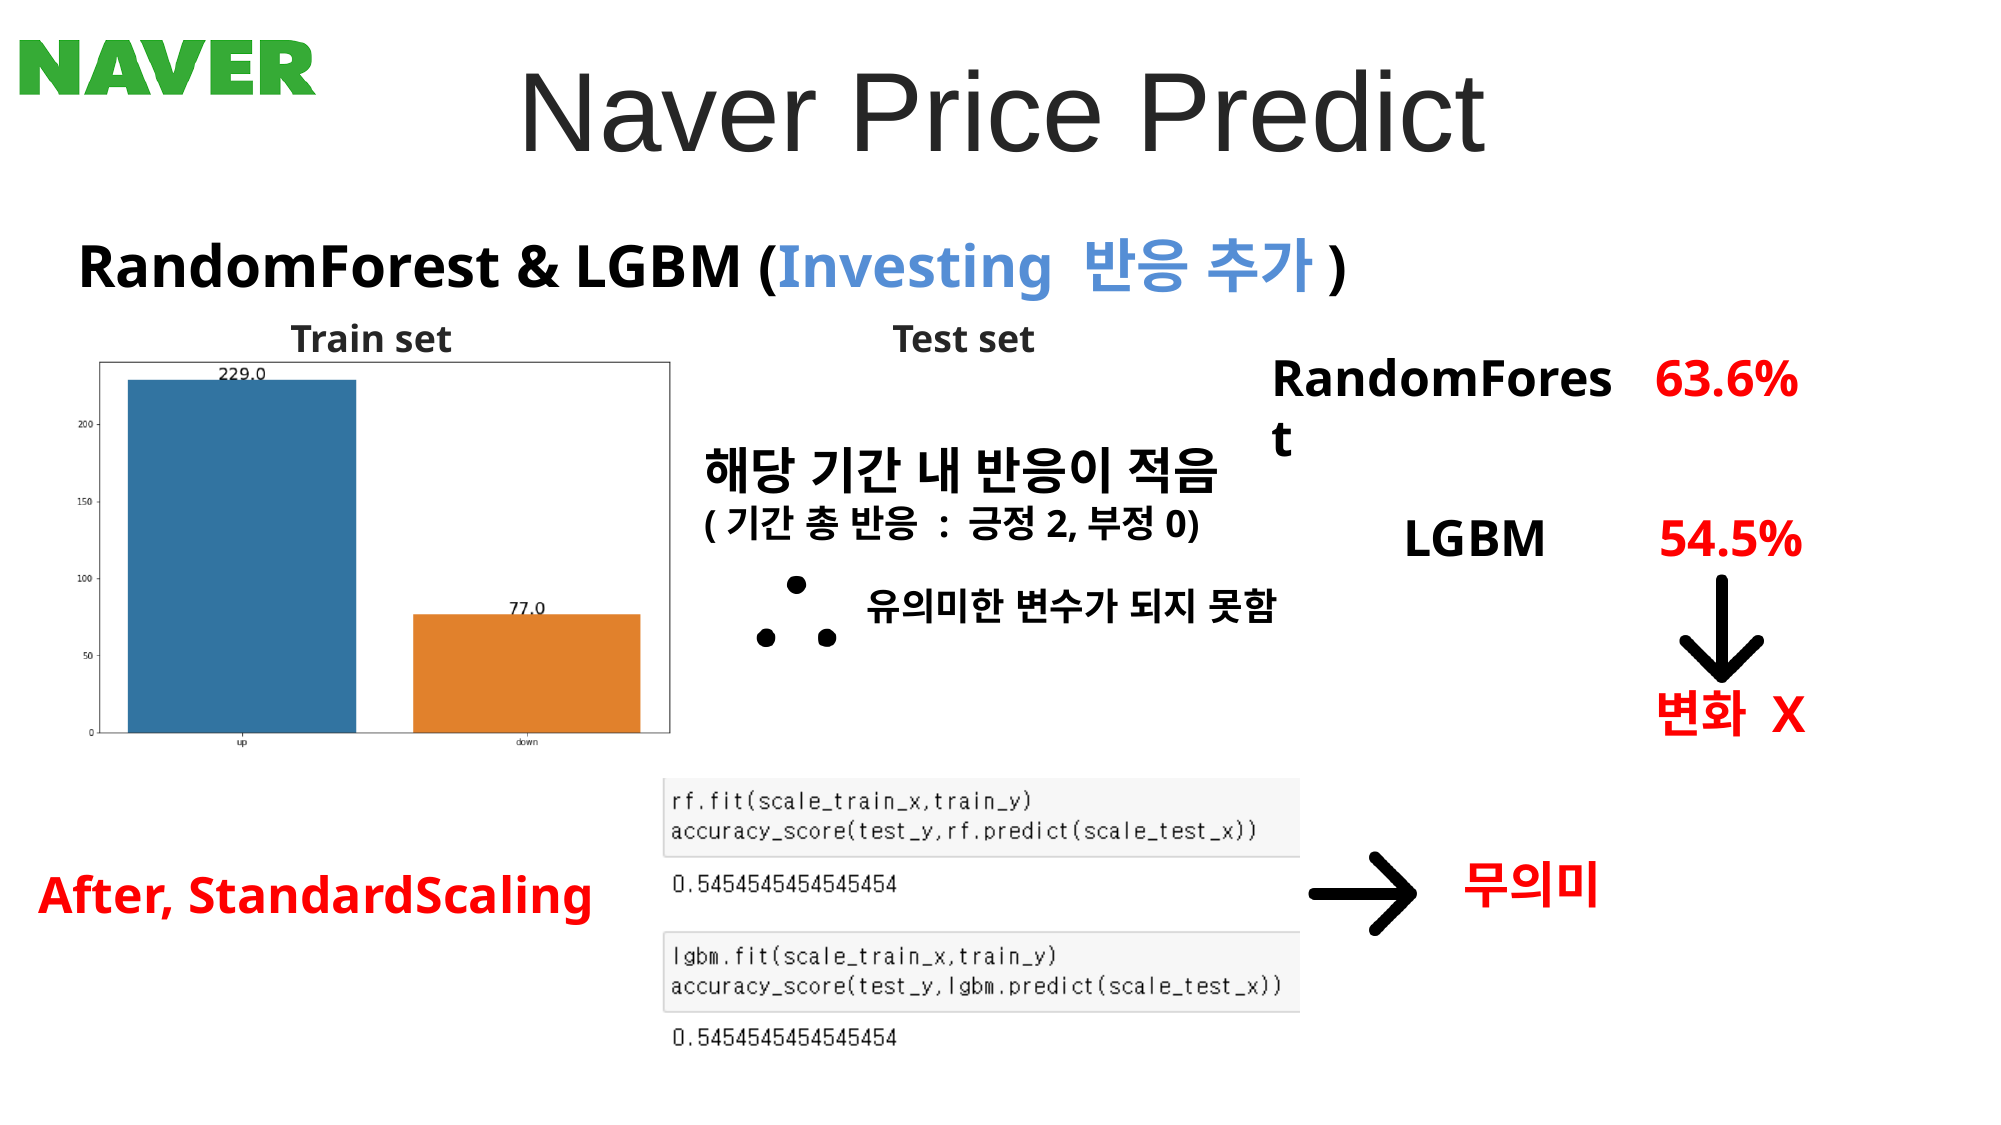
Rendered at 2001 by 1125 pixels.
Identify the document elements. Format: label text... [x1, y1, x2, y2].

text_box 63.6% [1640, 339, 1909, 415]
text_box Train set [255, 307, 488, 354]
text_box LGBM [1388, 499, 1575, 574]
text_box Test set [847, 307, 1080, 368]
text_box RandomForest & LGBM (Investing 반응 추가) [62, 221, 1405, 307]
text_box RandomForest [1256, 338, 1641, 474]
picture [1302, 833, 1423, 954]
picture [704, 519, 888, 703]
text_box 무의미 [1448, 846, 1657, 921]
text_box 해당 기간 내 반응이 적음 (기간 총 반응 : 긍정2,부정0) [689, 432, 1303, 552]
picture [1661, 568, 1782, 689]
text_box 54.5% [1644, 499, 1853, 574]
picture [0, 3, 331, 141]
picture [65, 354, 678, 751]
text_box 유의미한 변수가 되지 못함 [888, 575, 1341, 636]
picture [657, 778, 1300, 1060]
text_box After, StandardScaling [23, 855, 637, 931]
text_box 변화 X [1640, 675, 1849, 750]
list Naver Price Predict [53, 55, 1952, 175]
